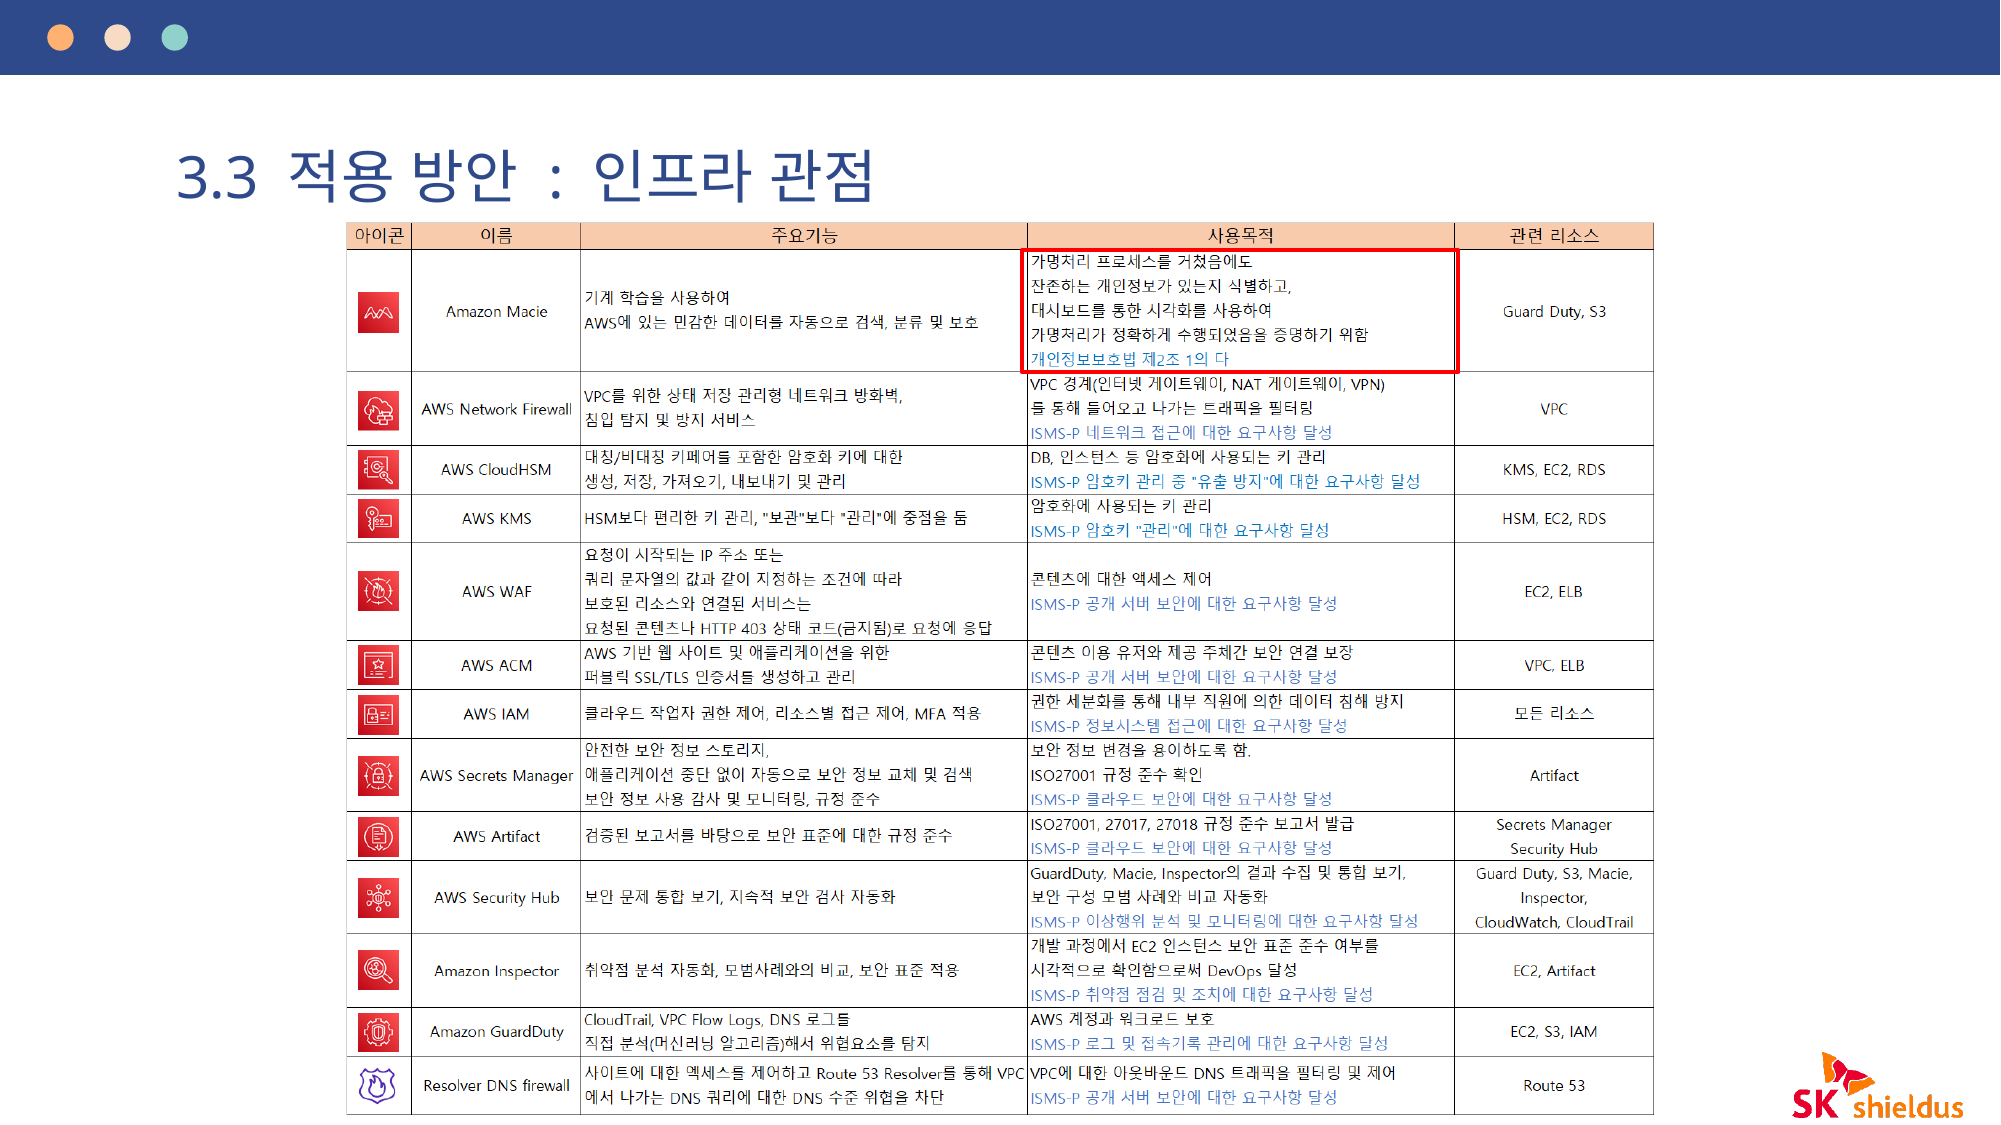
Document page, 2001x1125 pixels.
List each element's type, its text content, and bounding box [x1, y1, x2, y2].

title 3.3 적용 방안 : 인프라 관점 [156, 120, 1844, 223]
picture [1792, 1052, 1963, 1118]
picture [346, 222, 1654, 1116]
